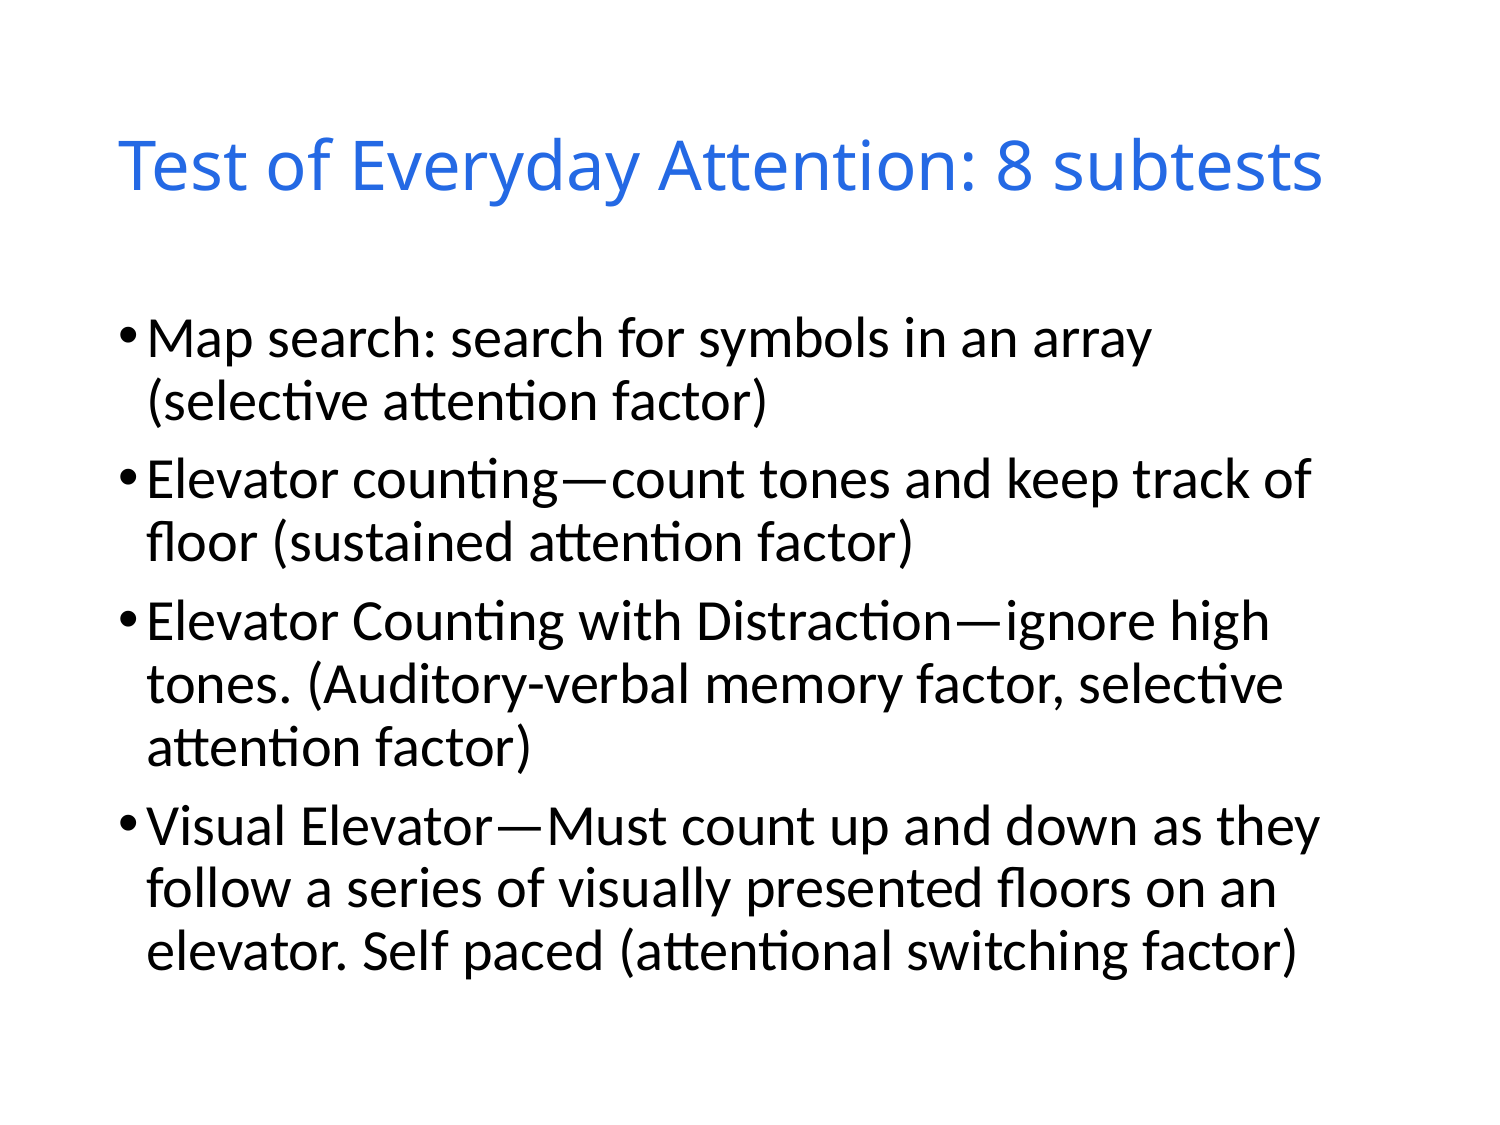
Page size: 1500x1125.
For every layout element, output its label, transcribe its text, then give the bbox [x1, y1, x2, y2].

title Test of Everyday Attention: 8 subtests [103, 59, 1397, 278]
list Map search: search for symbols in an array (selective attention factor) Elevator counting—count tones and keep track of floor (sustained attention factor) Elevator Counting with Distraction—ignore high tones. (Auditory-verbal memory factor, selective attention factor) Visual Elevator—Must count up and down as they follow a series of visually presented floors on an elevator. Self paced (attentional switching factor) [103, 299, 1397, 1014]
